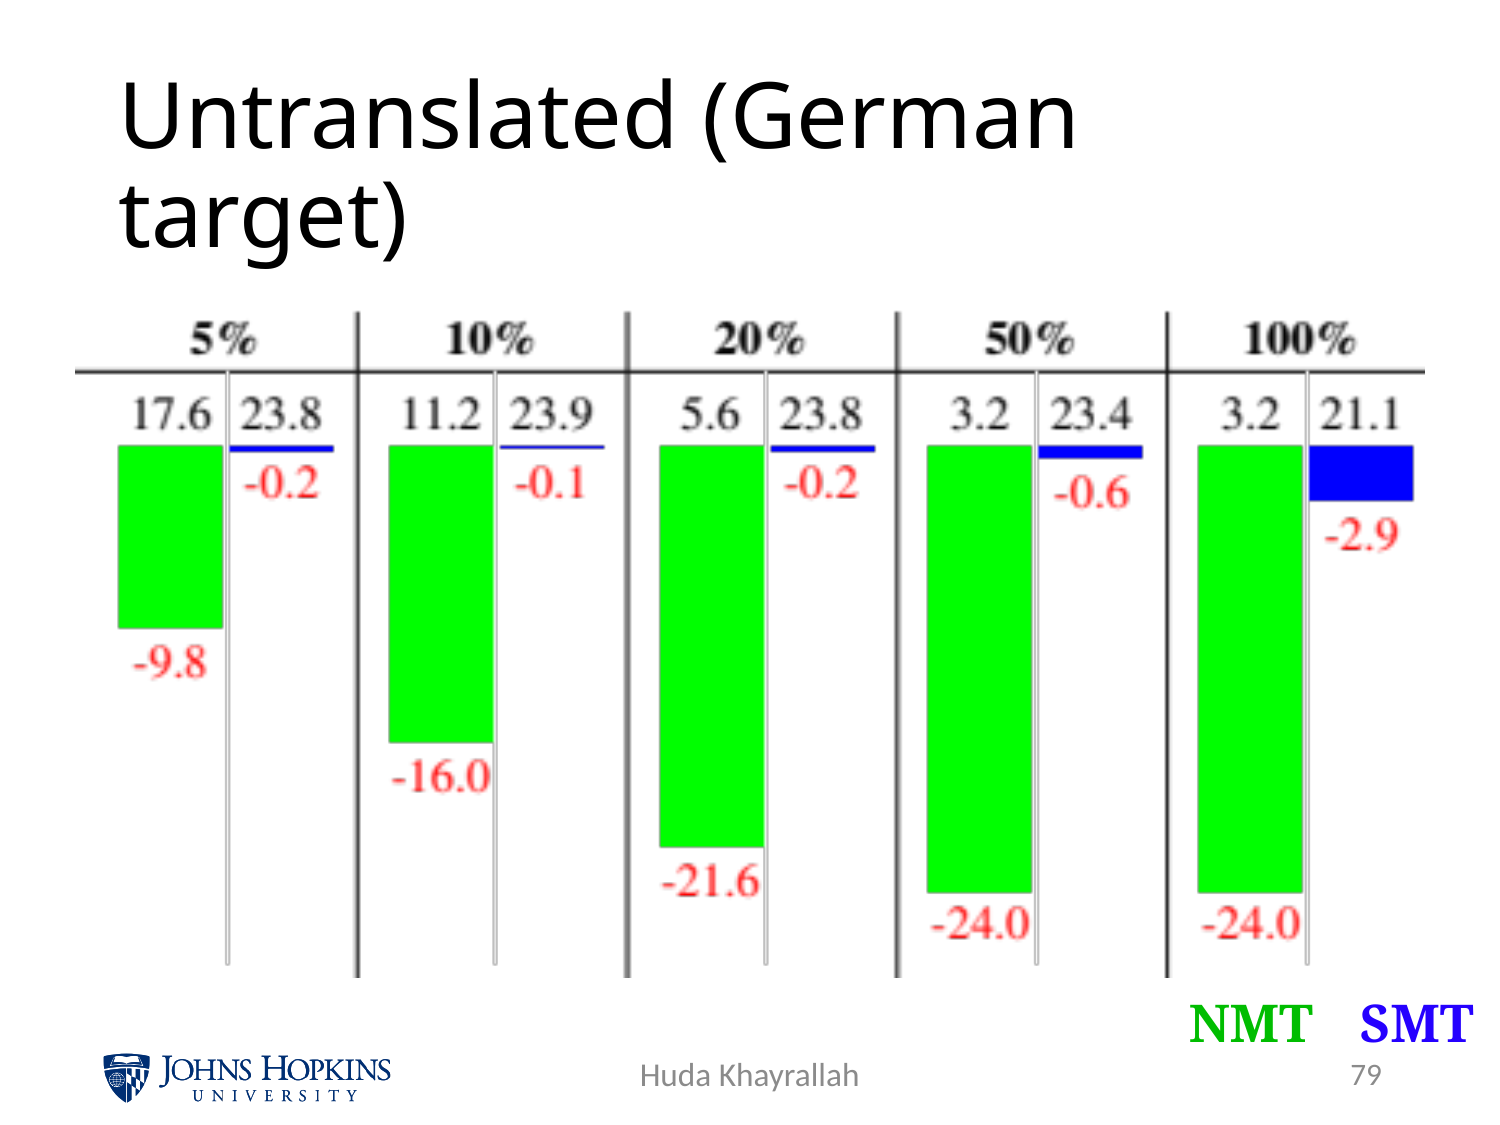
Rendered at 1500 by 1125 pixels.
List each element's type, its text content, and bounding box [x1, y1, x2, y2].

slide_number 78 [1059, 1042, 1397, 1103]
title Untranslated (German target) [103, 59, 1397, 277]
table_header NMT [1171, 978, 1342, 1066]
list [74, 277, 1425, 978]
table_header SMT [1342, 977, 1500, 1066]
footer Huda Khayrallah [496, 1042, 1004, 1103]
